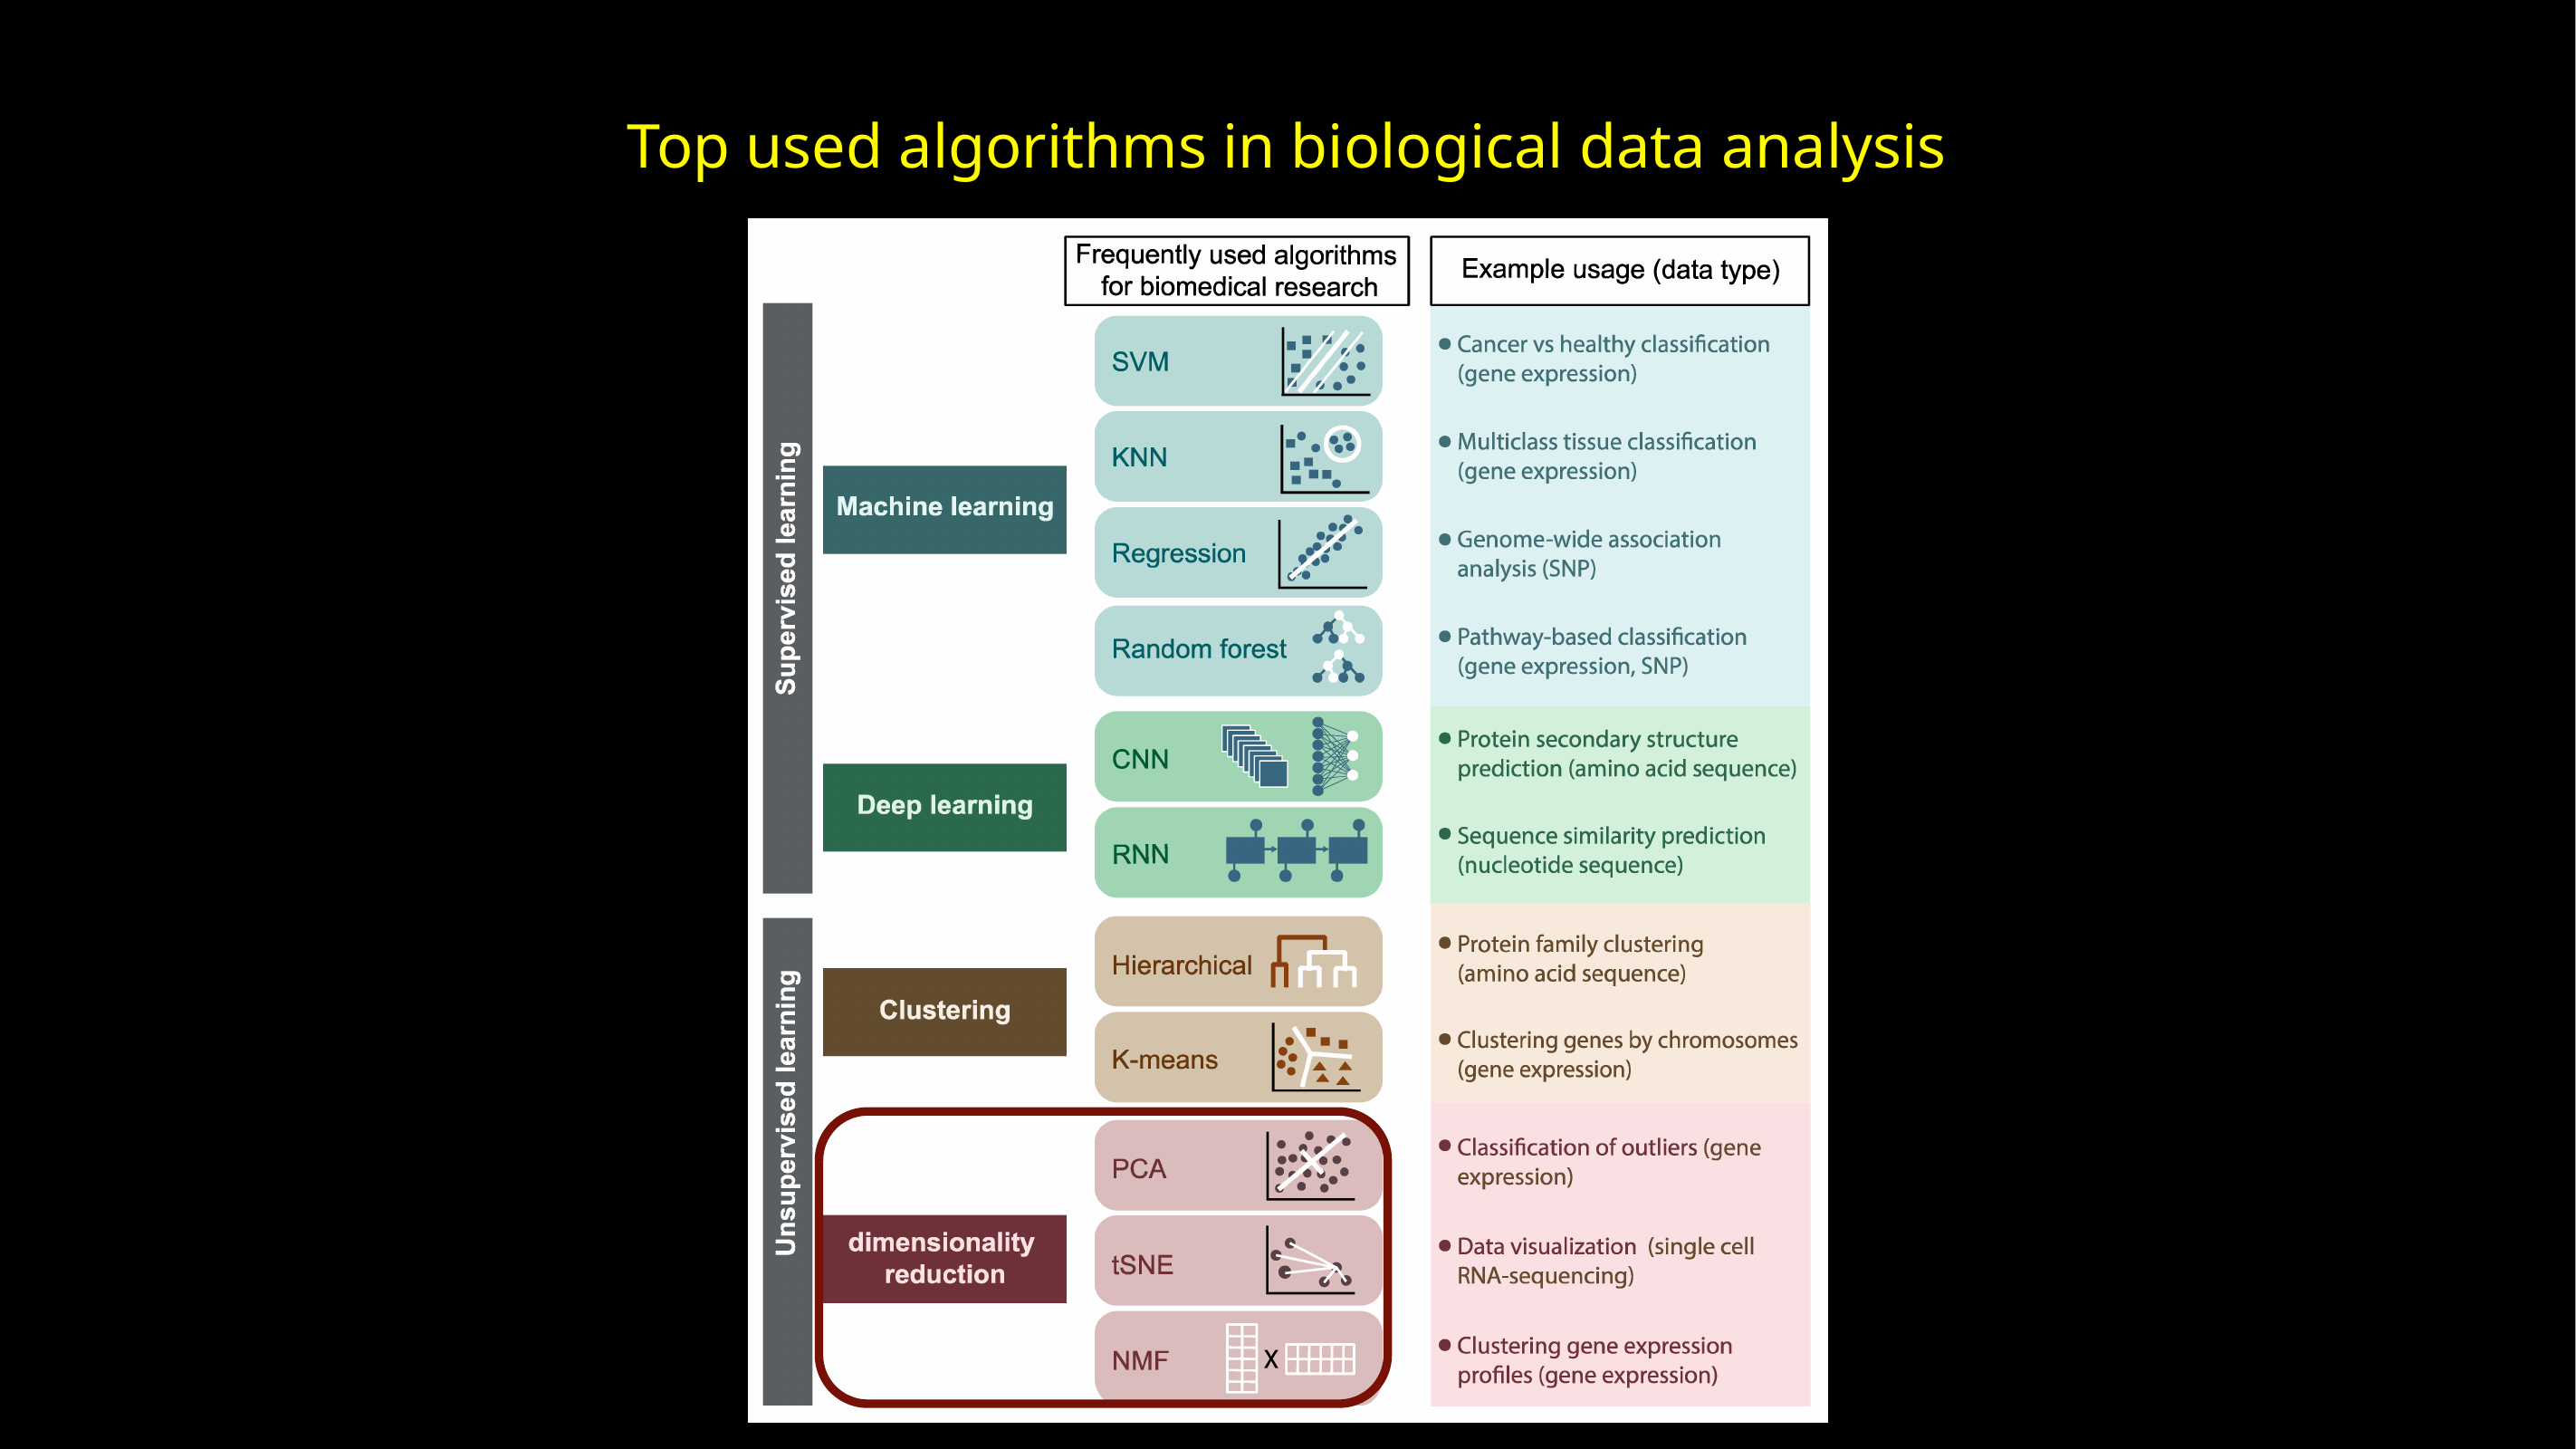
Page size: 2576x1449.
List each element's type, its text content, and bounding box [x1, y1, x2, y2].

picture [748, 217, 1828, 1423]
text_box Top used algorithms in biological data analysis [619, 99, 1957, 187]
